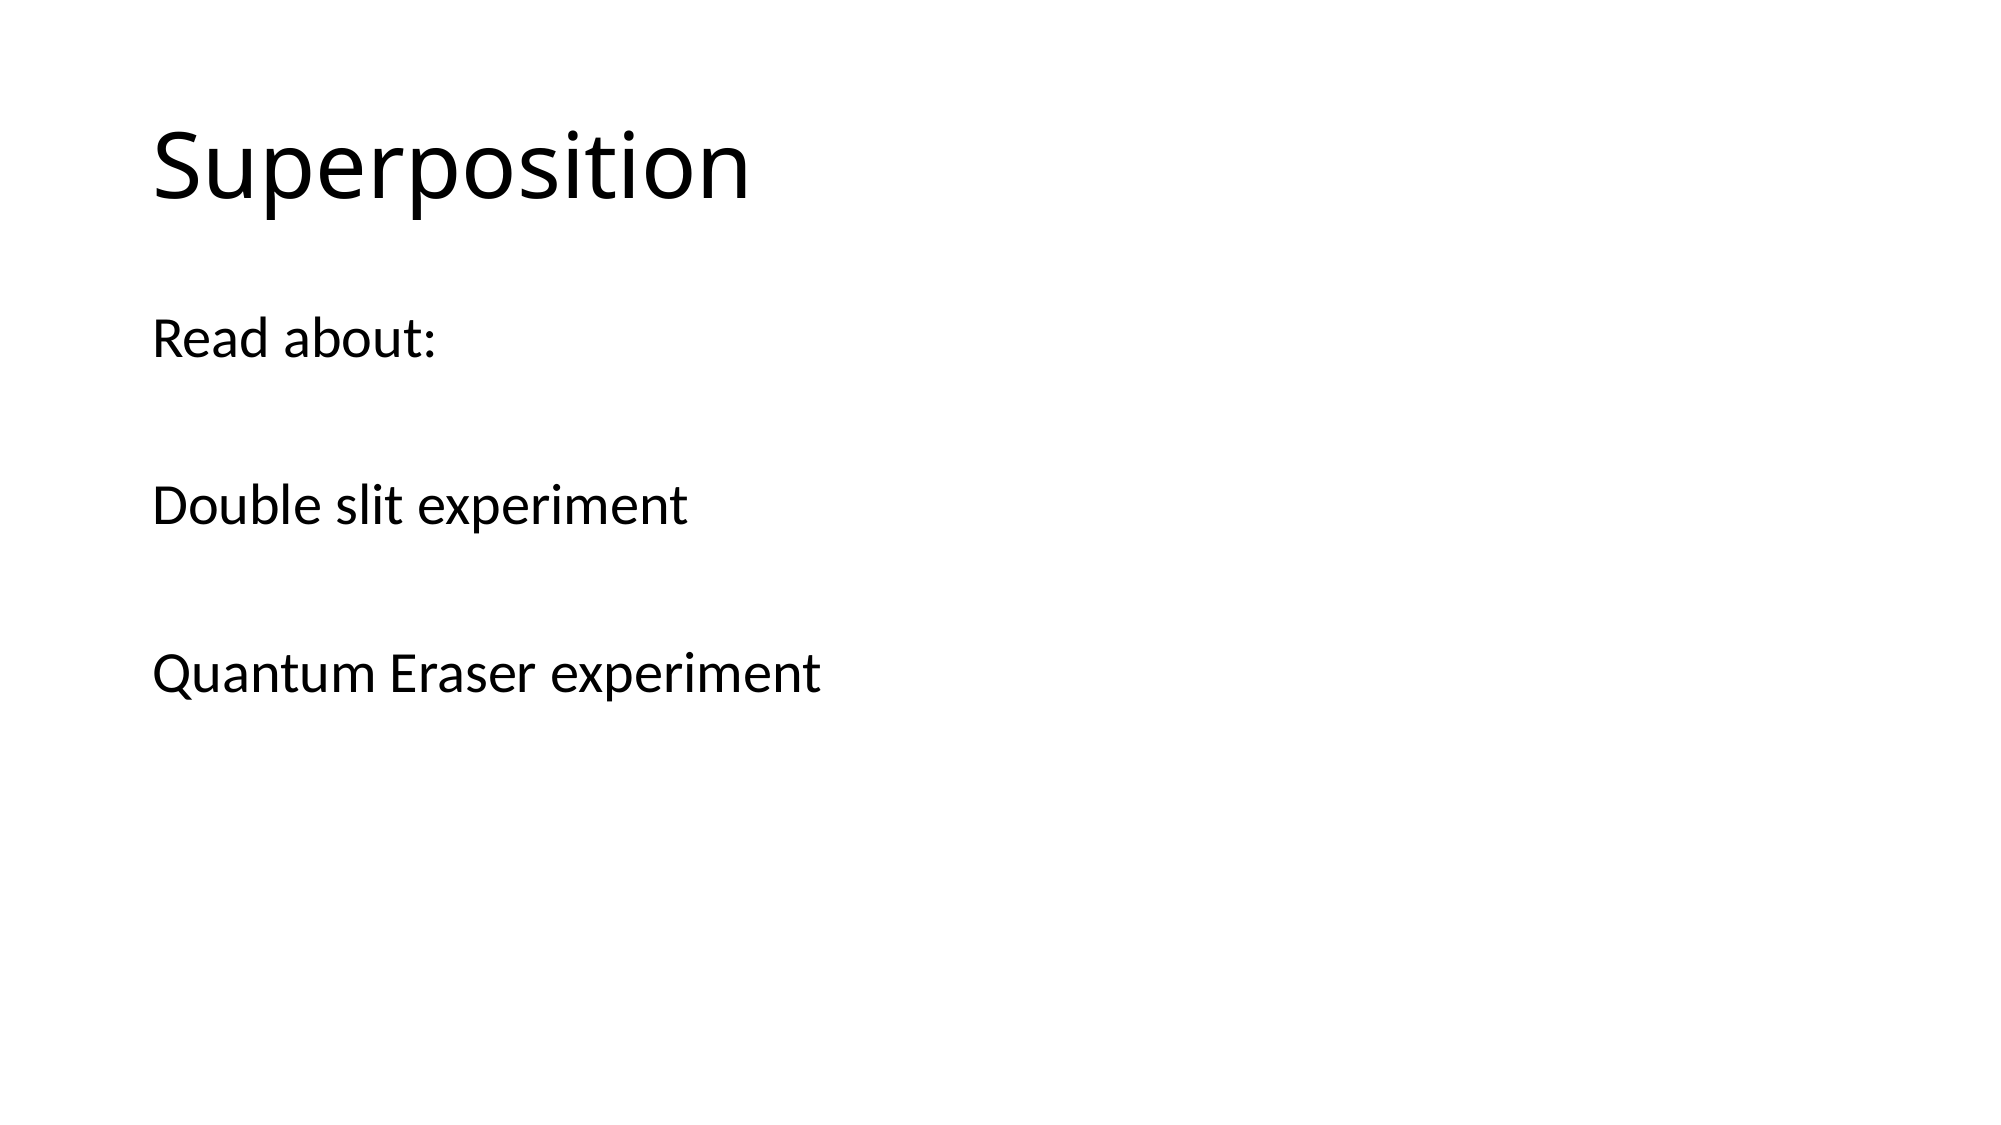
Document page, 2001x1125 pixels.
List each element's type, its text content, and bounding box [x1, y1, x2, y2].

list Read about: Double slit experiment Quantum Eraser experiment [137, 299, 1863, 1014]
title Superposition [137, 59, 1863, 278]
